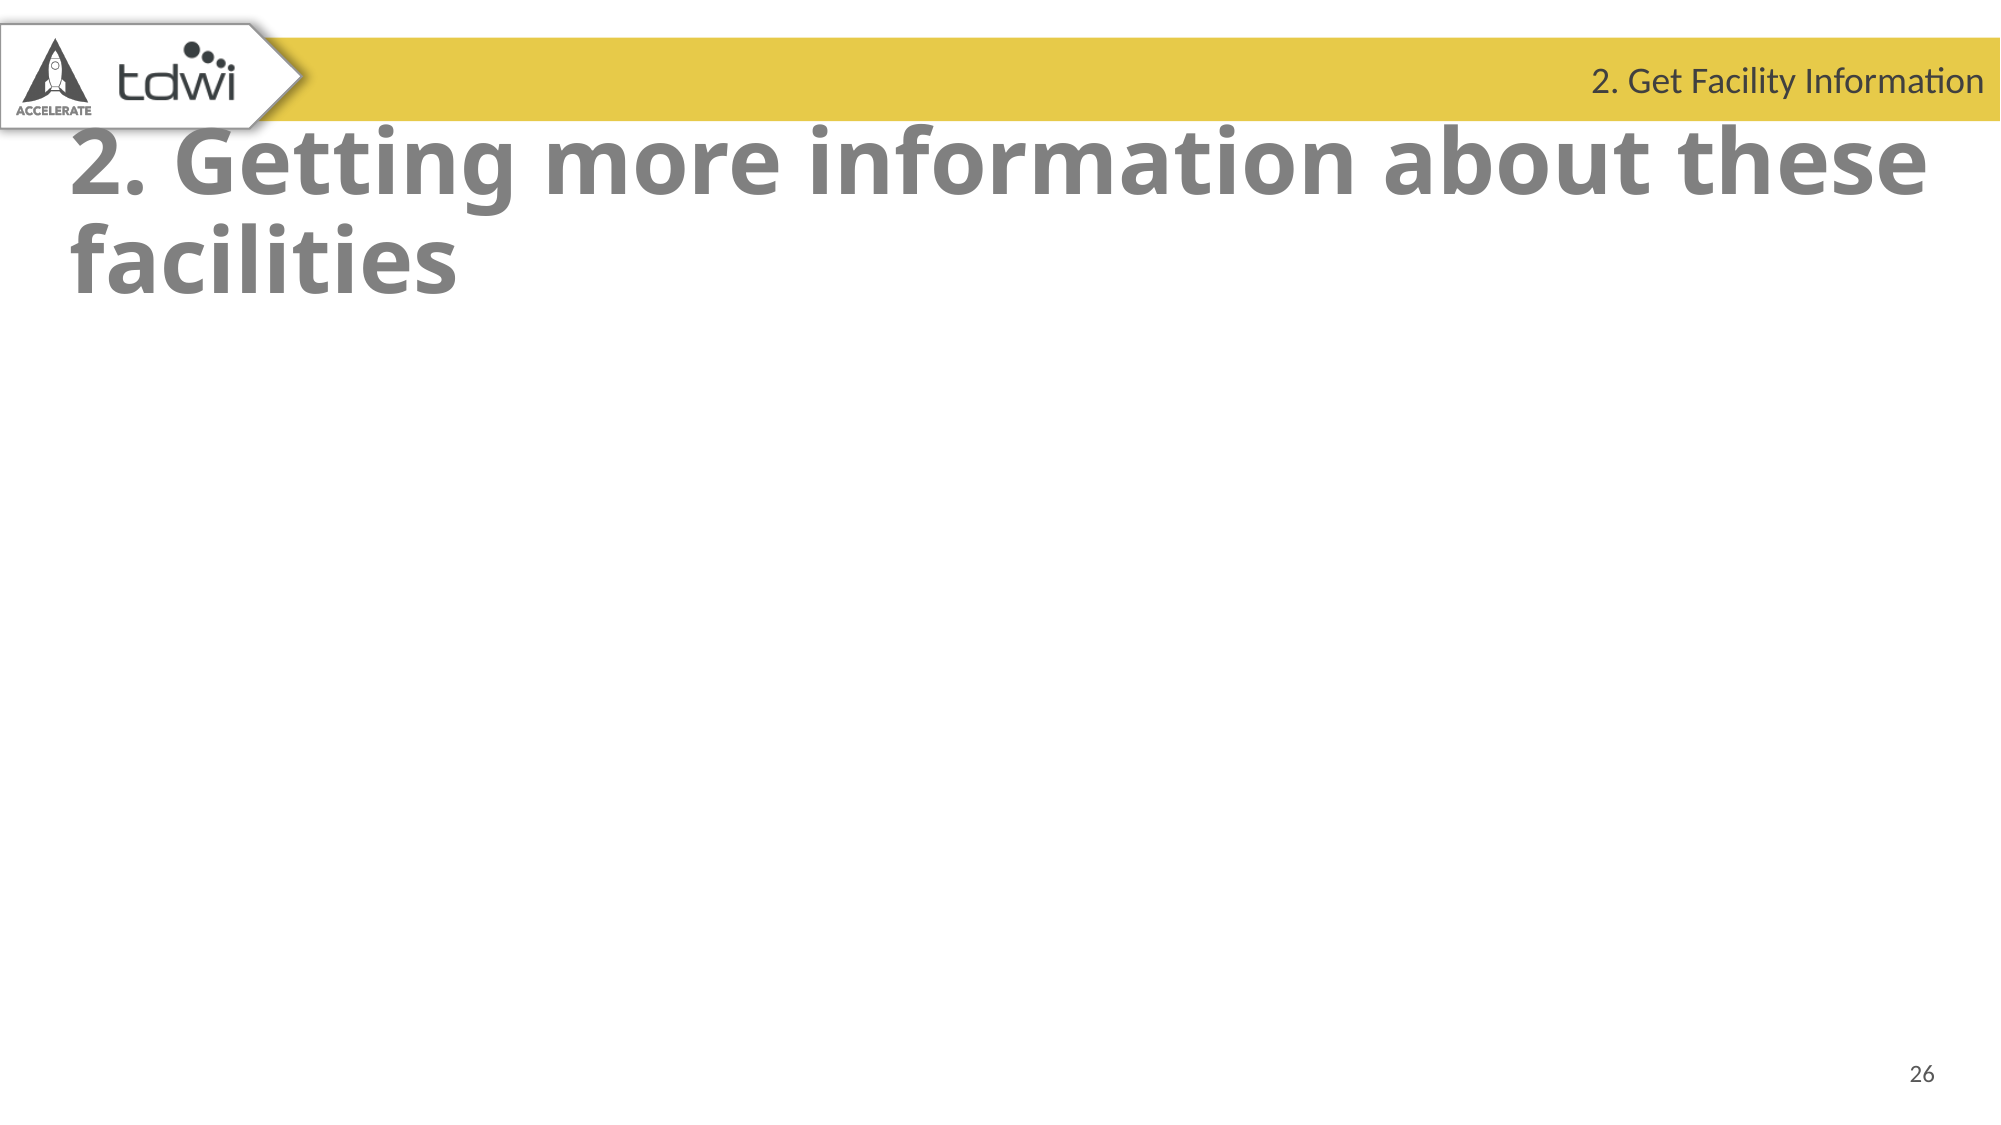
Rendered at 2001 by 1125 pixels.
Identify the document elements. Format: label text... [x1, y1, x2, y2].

slide_number 26 [1500, 1042, 1950, 1103]
title 2. Getting more information about these facilities [54, 150, 1950, 278]
text_box 2. Get Facility Information [1393, 48, 2000, 109]
picture [115, 35, 239, 108]
